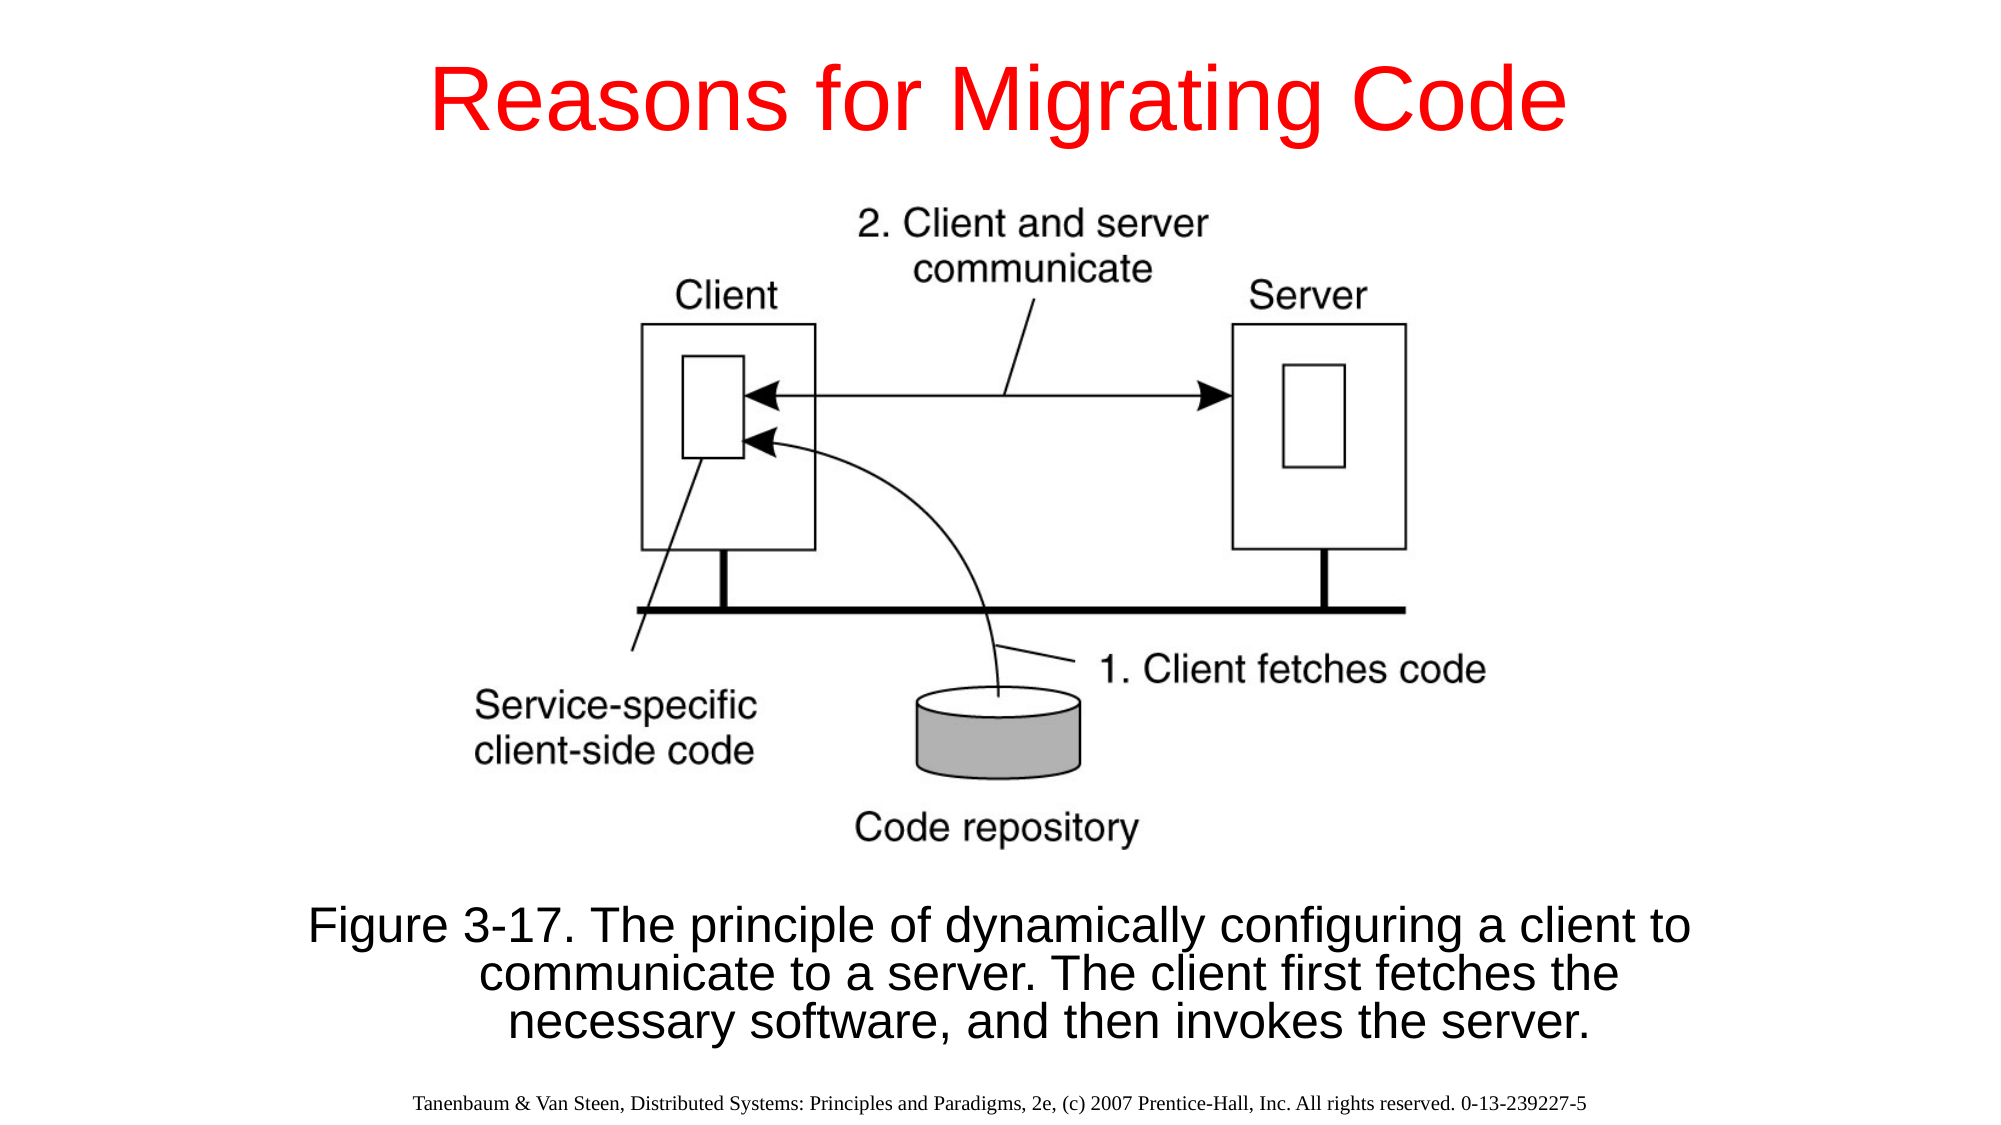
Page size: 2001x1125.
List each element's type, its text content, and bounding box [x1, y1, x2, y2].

list Figure 3-17. The principle of dynamically configuring a client to communicate to a server. The client first fetches the necessary software, and then invokes the server. [249, 896, 1750, 1035]
footer Tanenbaum & Van Steen, Distributed Systems: Principles and Paradigms, 2e, (c) 2007 Prentice-Hall, Inc. All rights reserved. 0-13-239227-5 [0, 1082, 2000, 1111]
picture [473, 199, 1488, 850]
title Reasons for Migrating Code [0, 0, 2000, 188]
